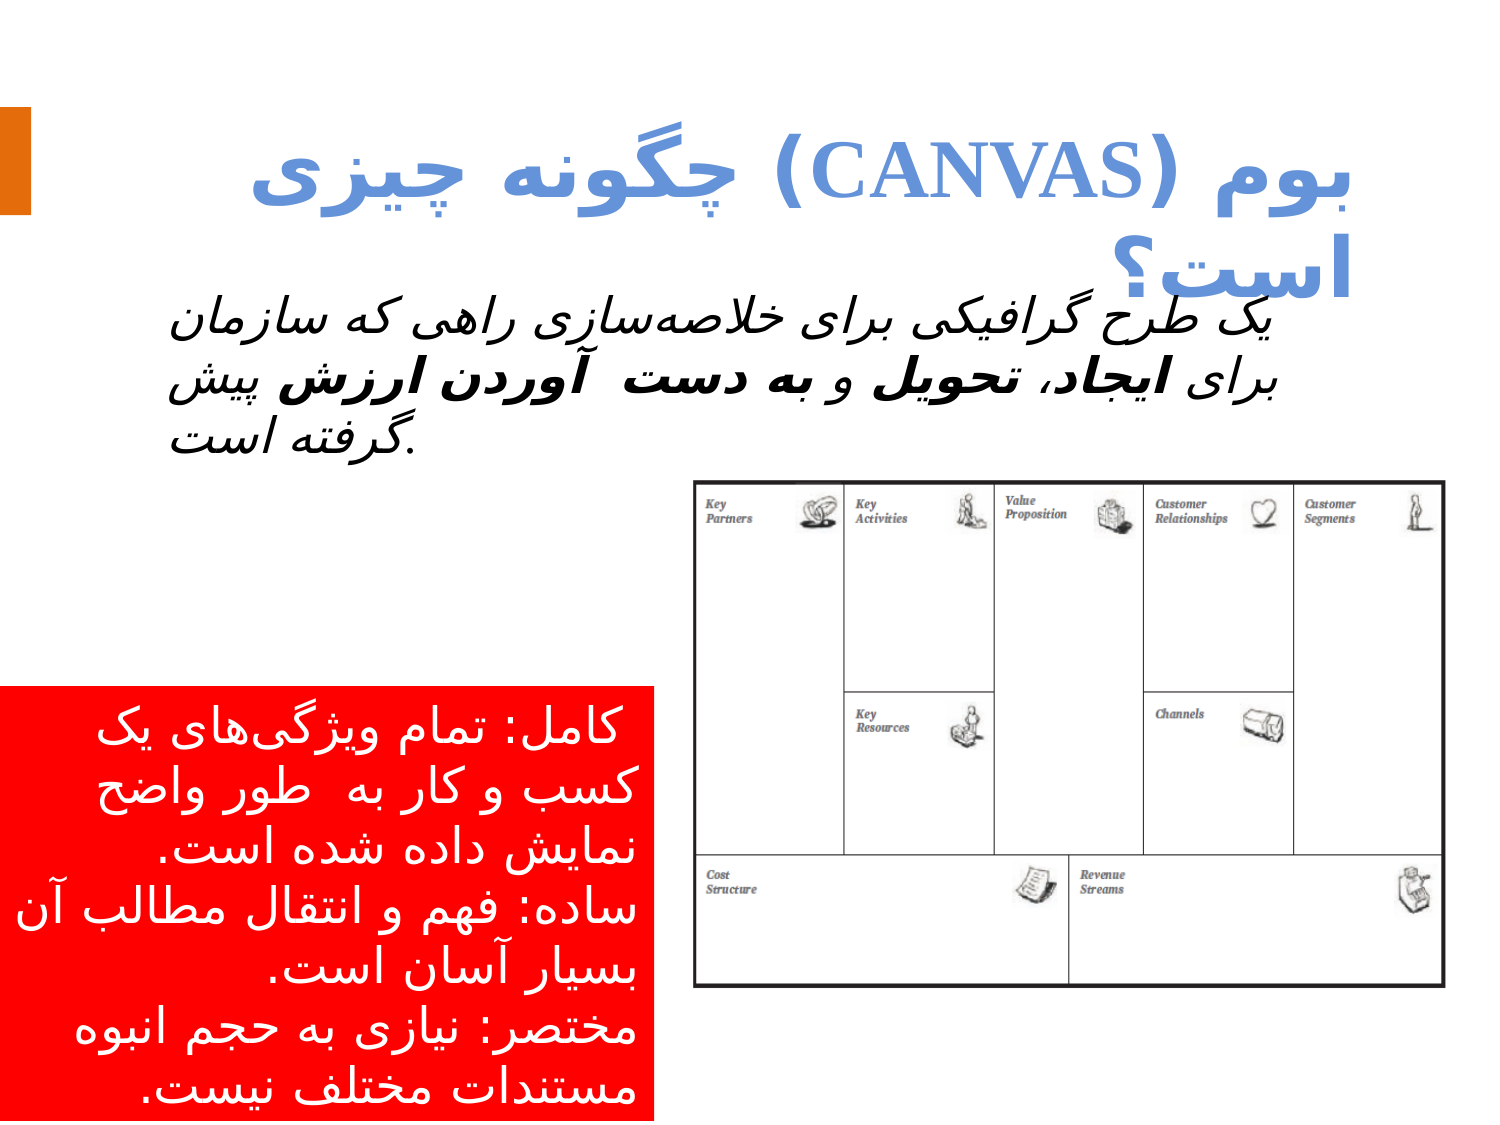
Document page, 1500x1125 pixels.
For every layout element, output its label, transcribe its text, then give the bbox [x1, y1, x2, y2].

text_box یک طرح گرافیکی برای خلاصه‌سازی راهی که سازمان برای ایجاد، تحویل و به دست آوردن ارزش پیش گرفته است. [152, 276, 1301, 472]
text_box کامل: تمام ویژگی‌های یک کسب و کار به طور واضح نمایش داده شده است. ساده: فهم و انتقال مطالب آن بسیار آسان است. مختصر: نیازی به حجم انبوه مستندات مختلف نیست. [0, 686, 655, 1121]
text_box بوم (CANVAS) چگونه چیزی است؟ [128, 106, 1372, 322]
text_box [0, 105, 33, 217]
picture [683, 478, 1472, 1024]
